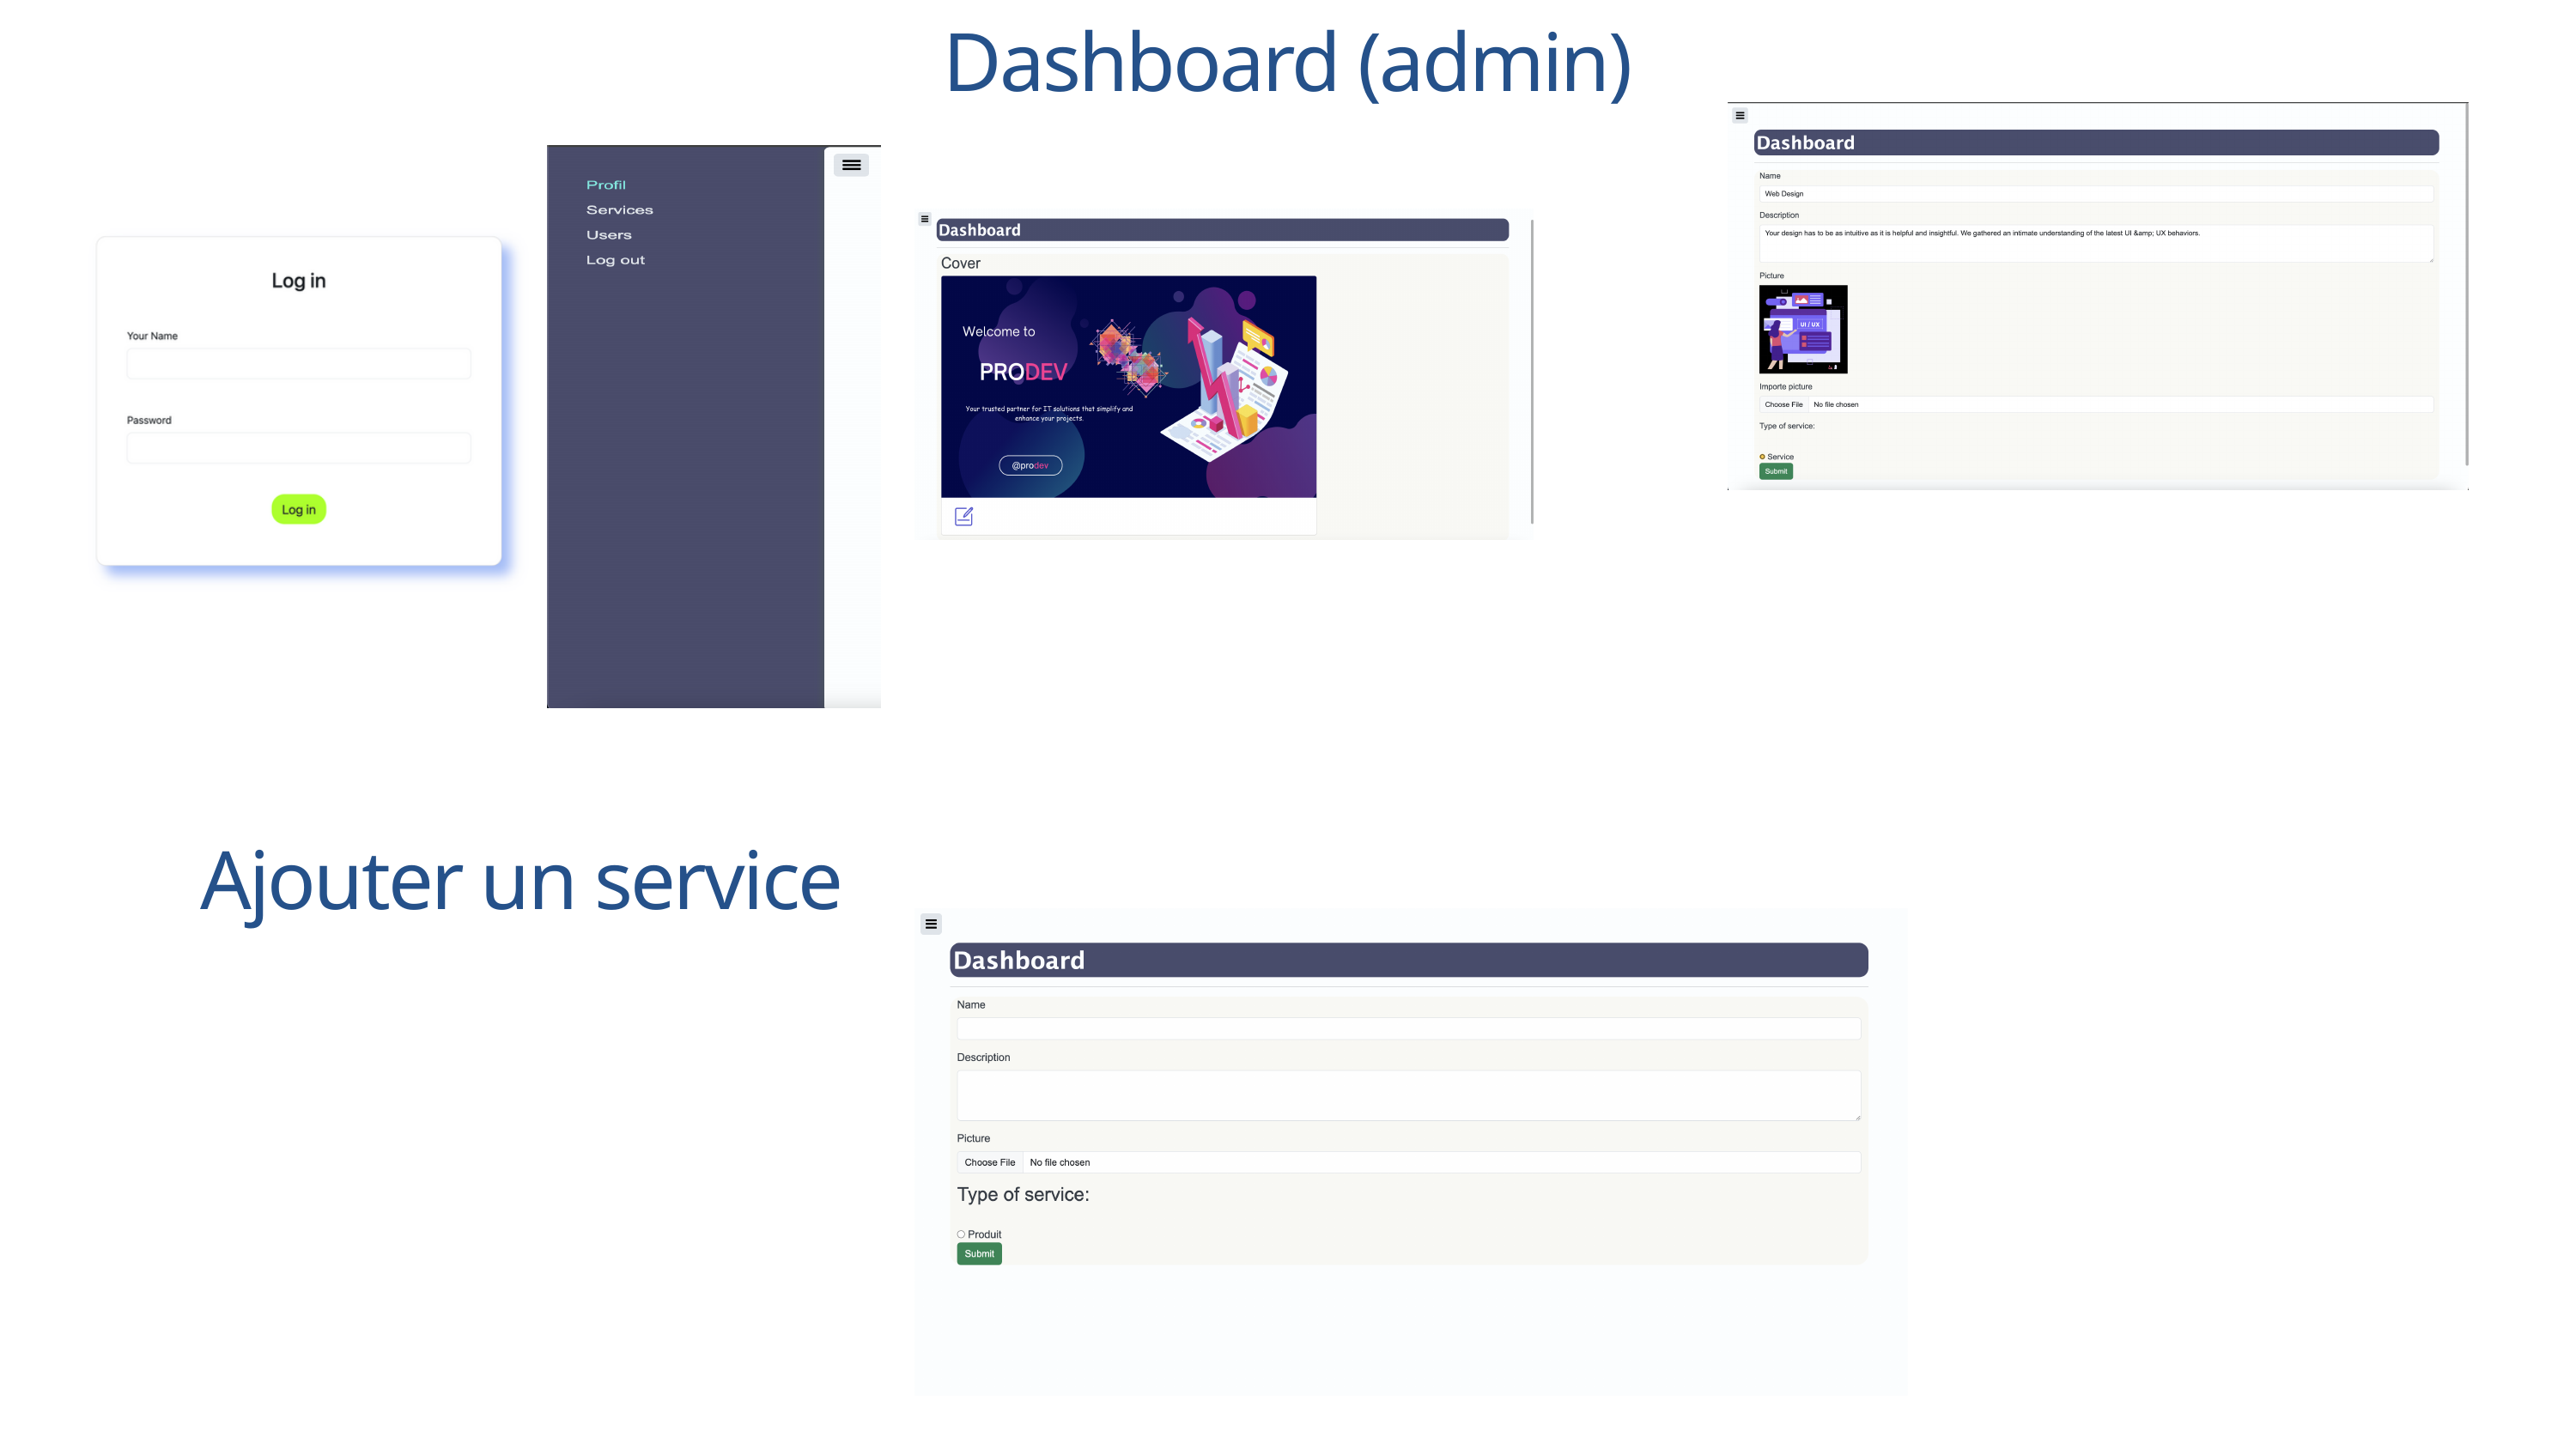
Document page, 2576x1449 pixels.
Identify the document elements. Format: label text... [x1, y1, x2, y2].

picture [914, 908, 1909, 1396]
text_box Ajouter un service [0, 834, 1140, 926]
text_box Dashboard (admin) [669, 15, 1907, 107]
picture [1728, 102, 2469, 490]
text_box [0, 137, 619, 680]
picture [547, 145, 881, 709]
picture [914, 208, 1534, 541]
